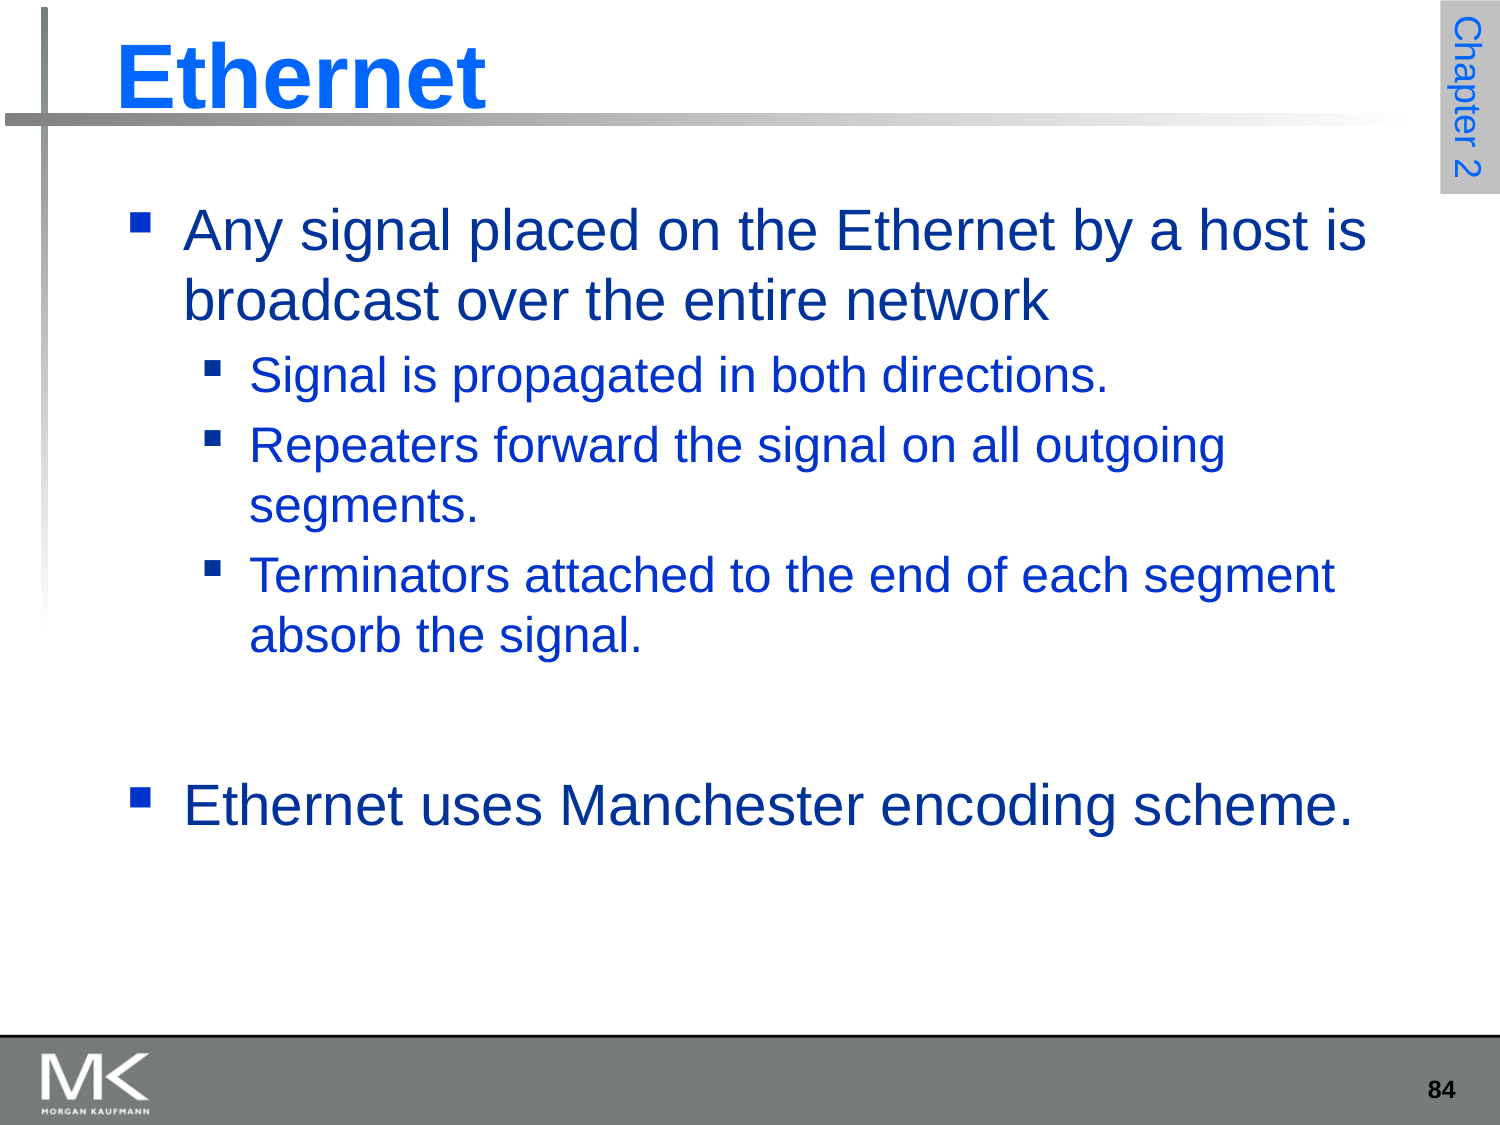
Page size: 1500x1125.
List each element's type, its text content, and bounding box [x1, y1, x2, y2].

picture [29, 1046, 160, 1123]
list Any signal placed on the Ethernet by a host is broadcast over the entire network Signal is propagated in both directions. Repeaters forward the signal on all outgoing segments. Terminators attached to the end of each segment absorb the signal. Ethernet uses Manchester encoding scheme. [112, 184, 1469, 1024]
title Ethernet [100, 7, 1459, 135]
